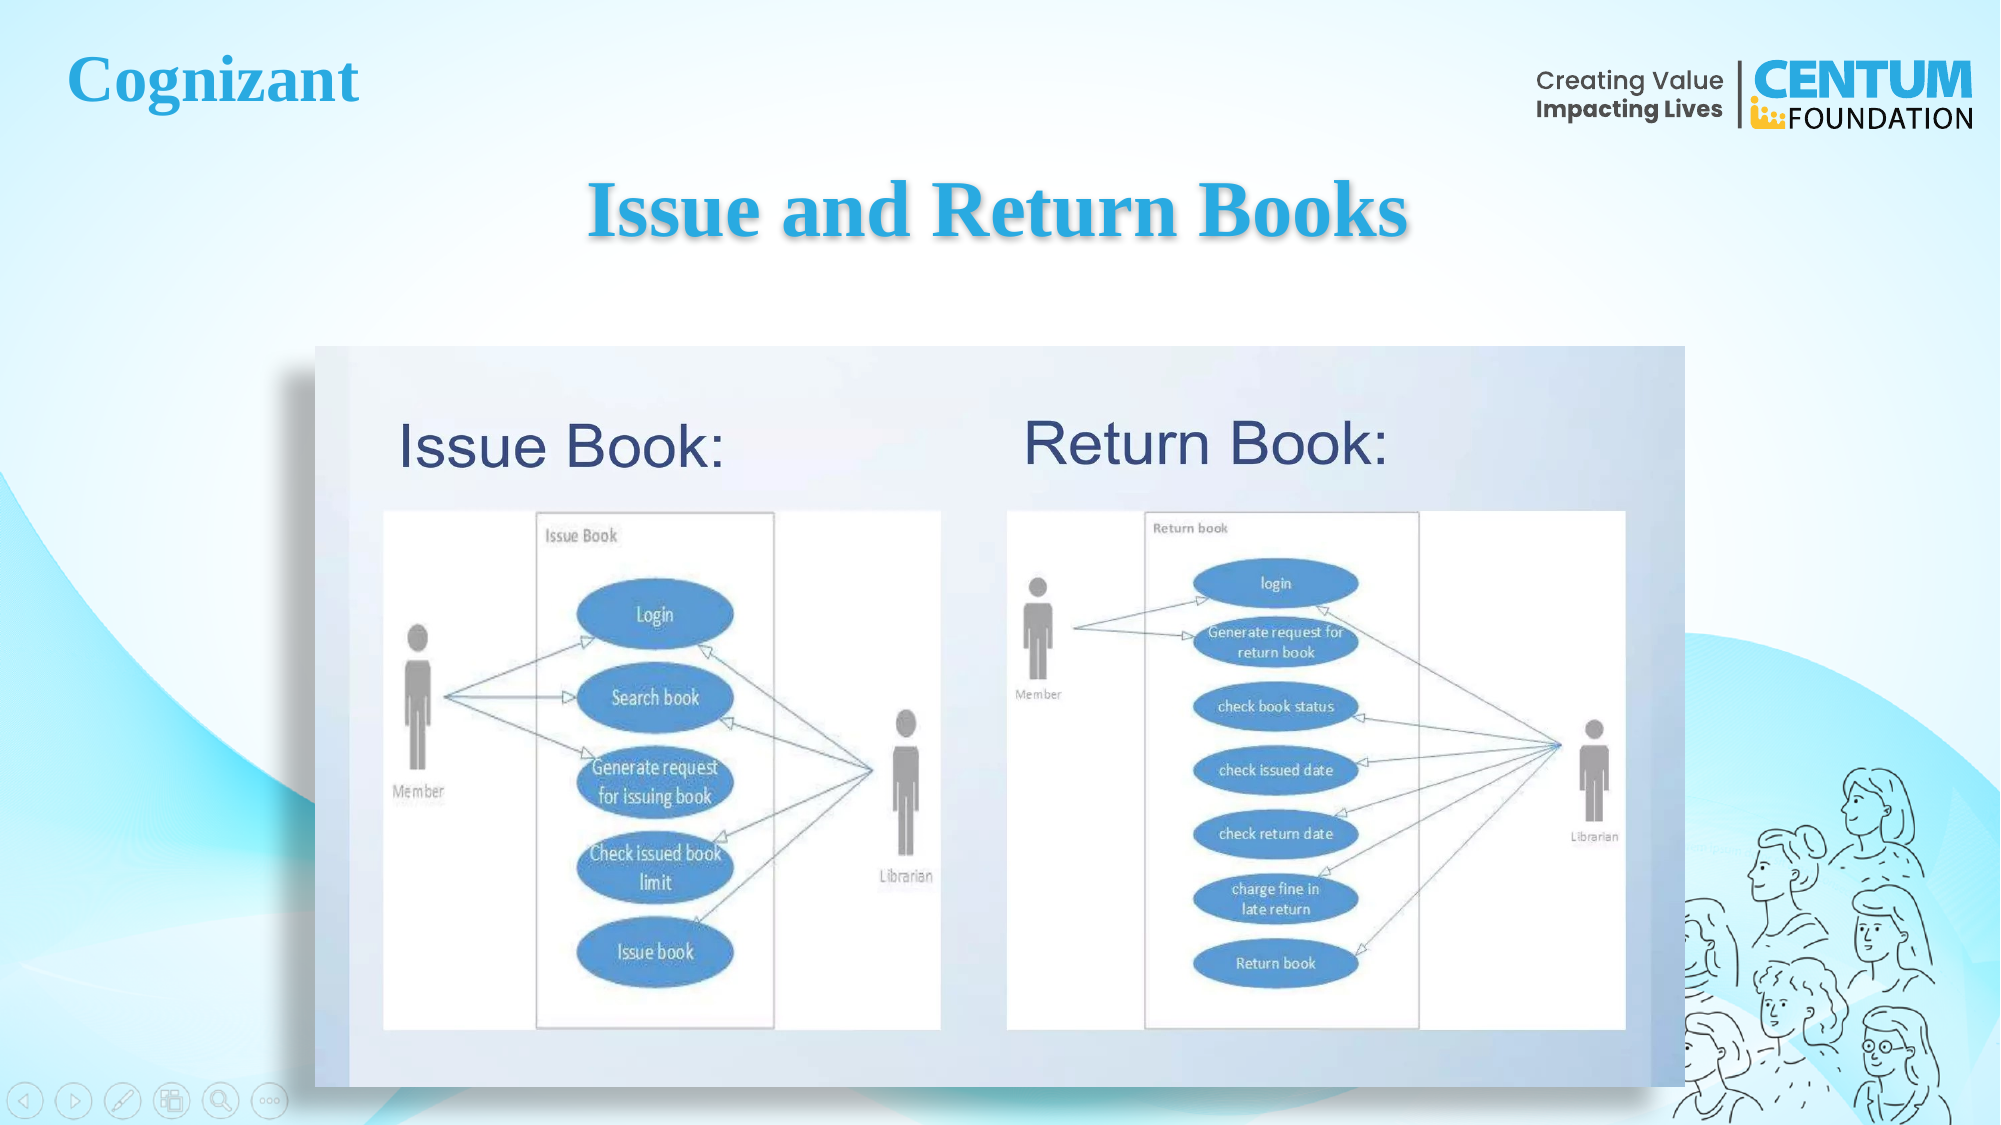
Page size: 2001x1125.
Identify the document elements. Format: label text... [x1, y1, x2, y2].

title Issue and Return Books [571, 154, 1455, 266]
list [315, 346, 1685, 1087]
picture [0, 0, 2000, 1125]
